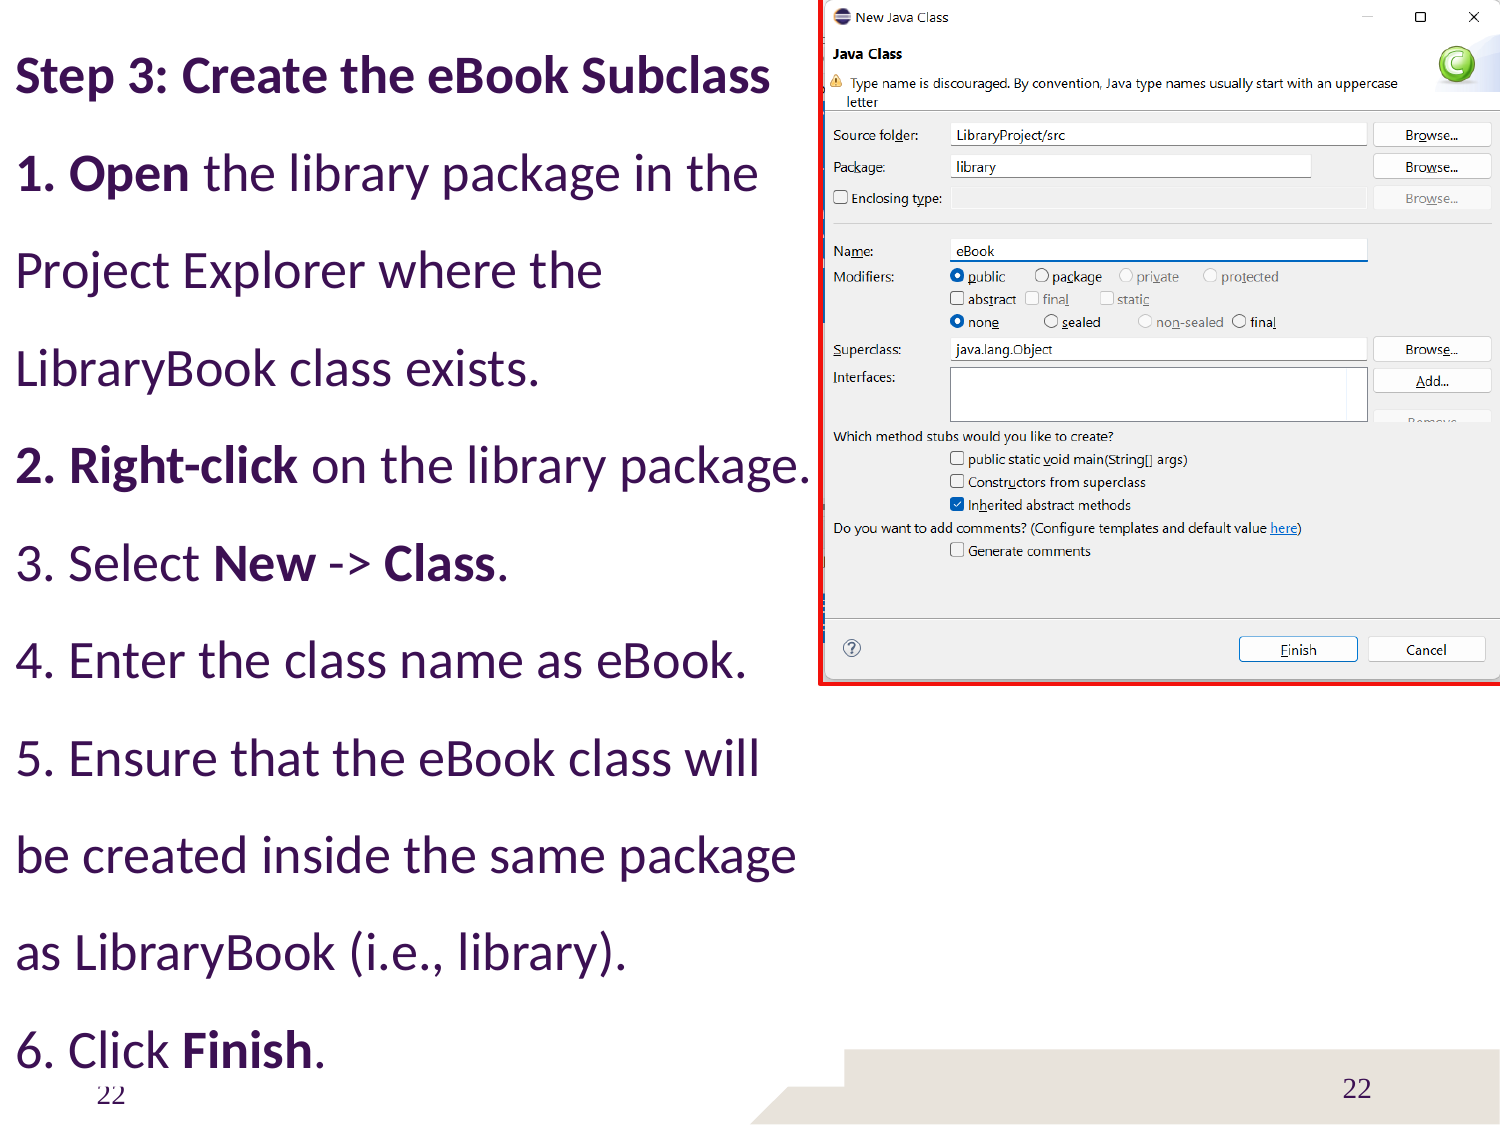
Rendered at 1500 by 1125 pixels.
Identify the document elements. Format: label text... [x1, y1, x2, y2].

picture [822, 0, 1500, 682]
text_box 22 [1074, 1049, 1388, 1125]
text_box Step 3: Create the eBook Subclass Open the library package in the Project Explorer where the LibraryBook class exists. Right-click on the library package. Select New -> Class. Enter the class name as eBook. Ensure that the eBook class will be created inside the same package as LibraryBook (i.e., library). Click Finish. [0, 0, 845, 1087]
slide_number 22 [81, 1087, 156, 1109]
